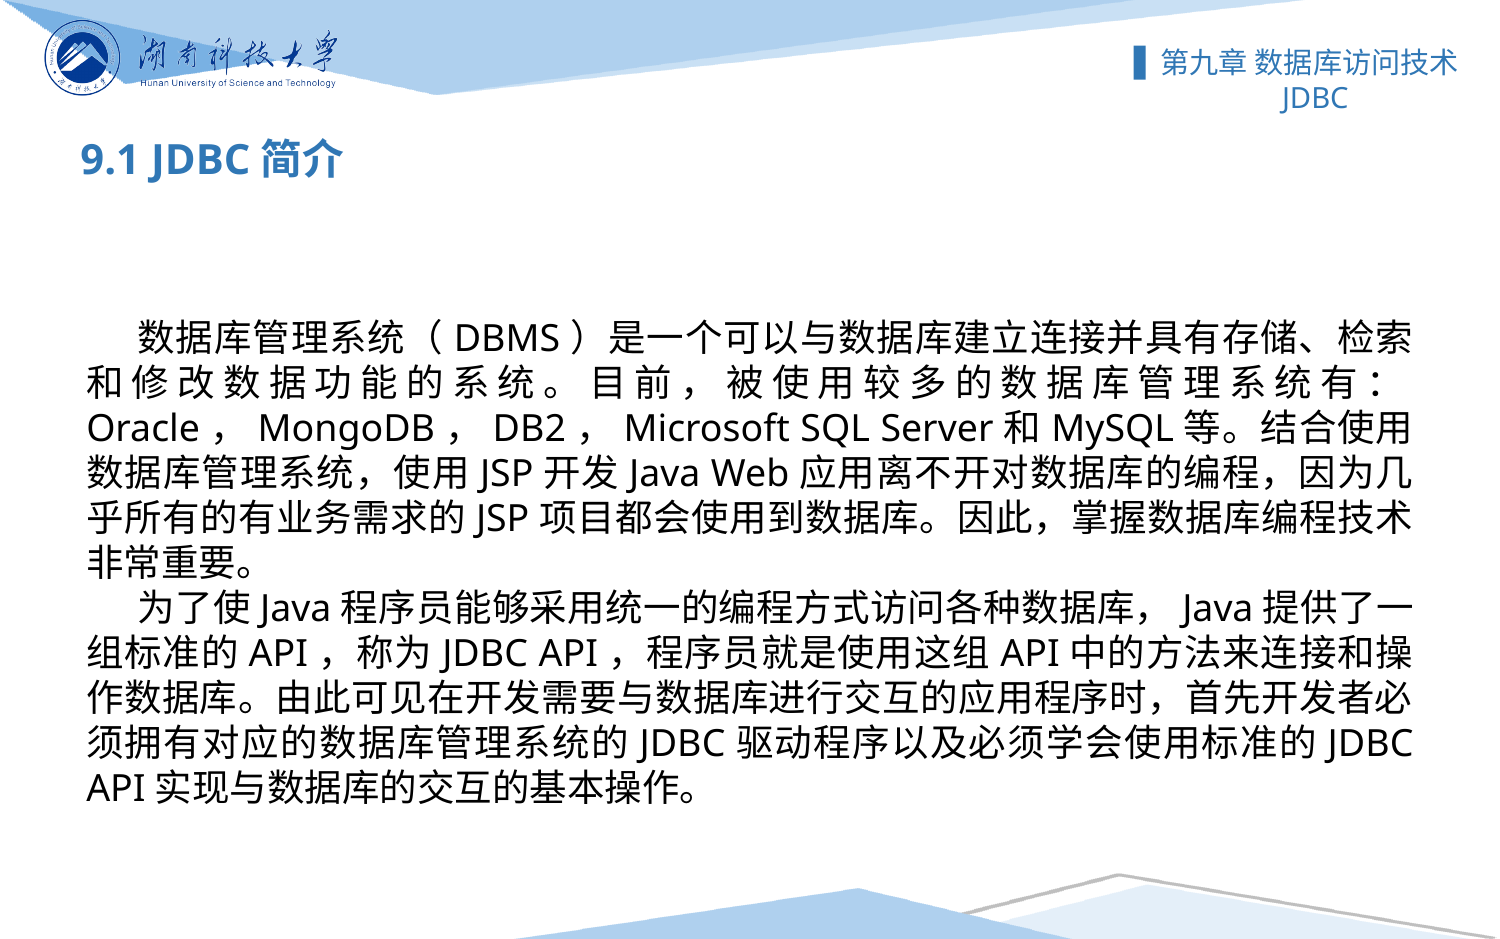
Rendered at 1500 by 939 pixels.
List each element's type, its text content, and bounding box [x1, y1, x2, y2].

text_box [1133, 37, 1486, 124]
text_box 数据库管理系统（DBMS）是一个可以与数据库建立连接并具有存储、检索和修改数据功能的系统。目前，被使用较多的数据库管理系统有：Oracle，MongoDB，DB2，Microsoft SQL Server和MySQL等。结合使用数据库管理系统，使用JSP开发Java Web应用离不开对数据库的编程，因为几乎所有的有业务需求的JSP项目都会使用到数据库。因此，掌握数据库编程技术非常重要。 为了使Java程序员能够采用统一的编程方式访问各种数据库，Java提供了一组标准的API，称为JDBC API，程序员就是使用这组API中的方法来连接和操作数据库。由此可见在开发需要与数据库进行交互的应用程序时，首先开发者必须拥有对应的数据库管理系统的JDBC驱动程序以及必须学会使用标准的JDBC API实现与数据库的交互的基本操作。 [71, 306, 1429, 817]
picture [507, 871, 1500, 939]
picture [0, 0, 1330, 99]
text_box 9.1 JDBC简介 [65, 125, 711, 191]
